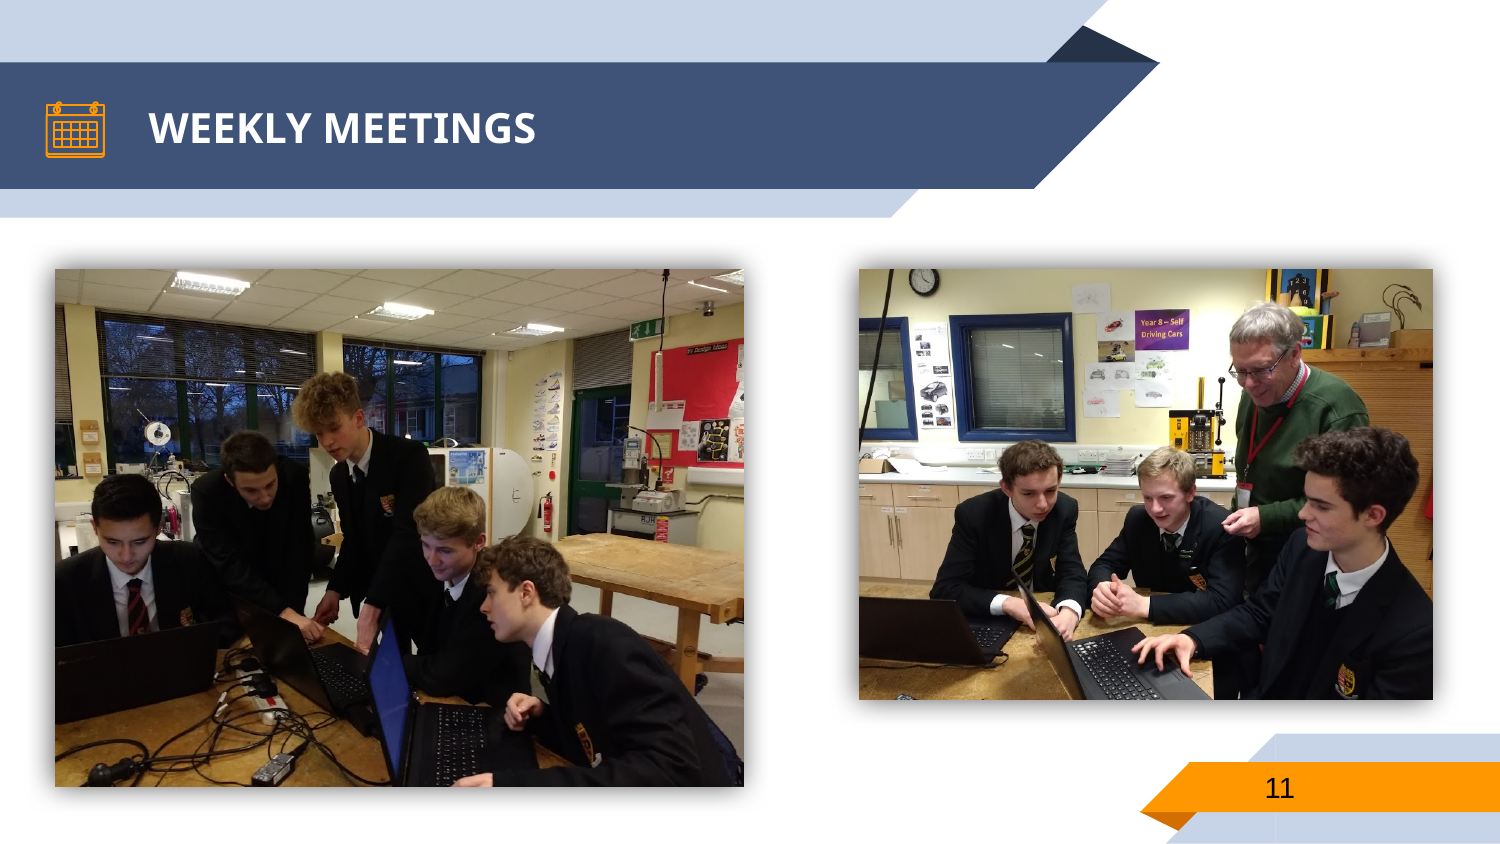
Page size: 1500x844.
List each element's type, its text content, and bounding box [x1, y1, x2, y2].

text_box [46, 102, 105, 158]
picture [859, 269, 1433, 701]
picture [54, 269, 744, 787]
slide_number 11 [1249, 760, 1494, 813]
title WEEKLY MEETINGS [133, 64, 997, 190]
